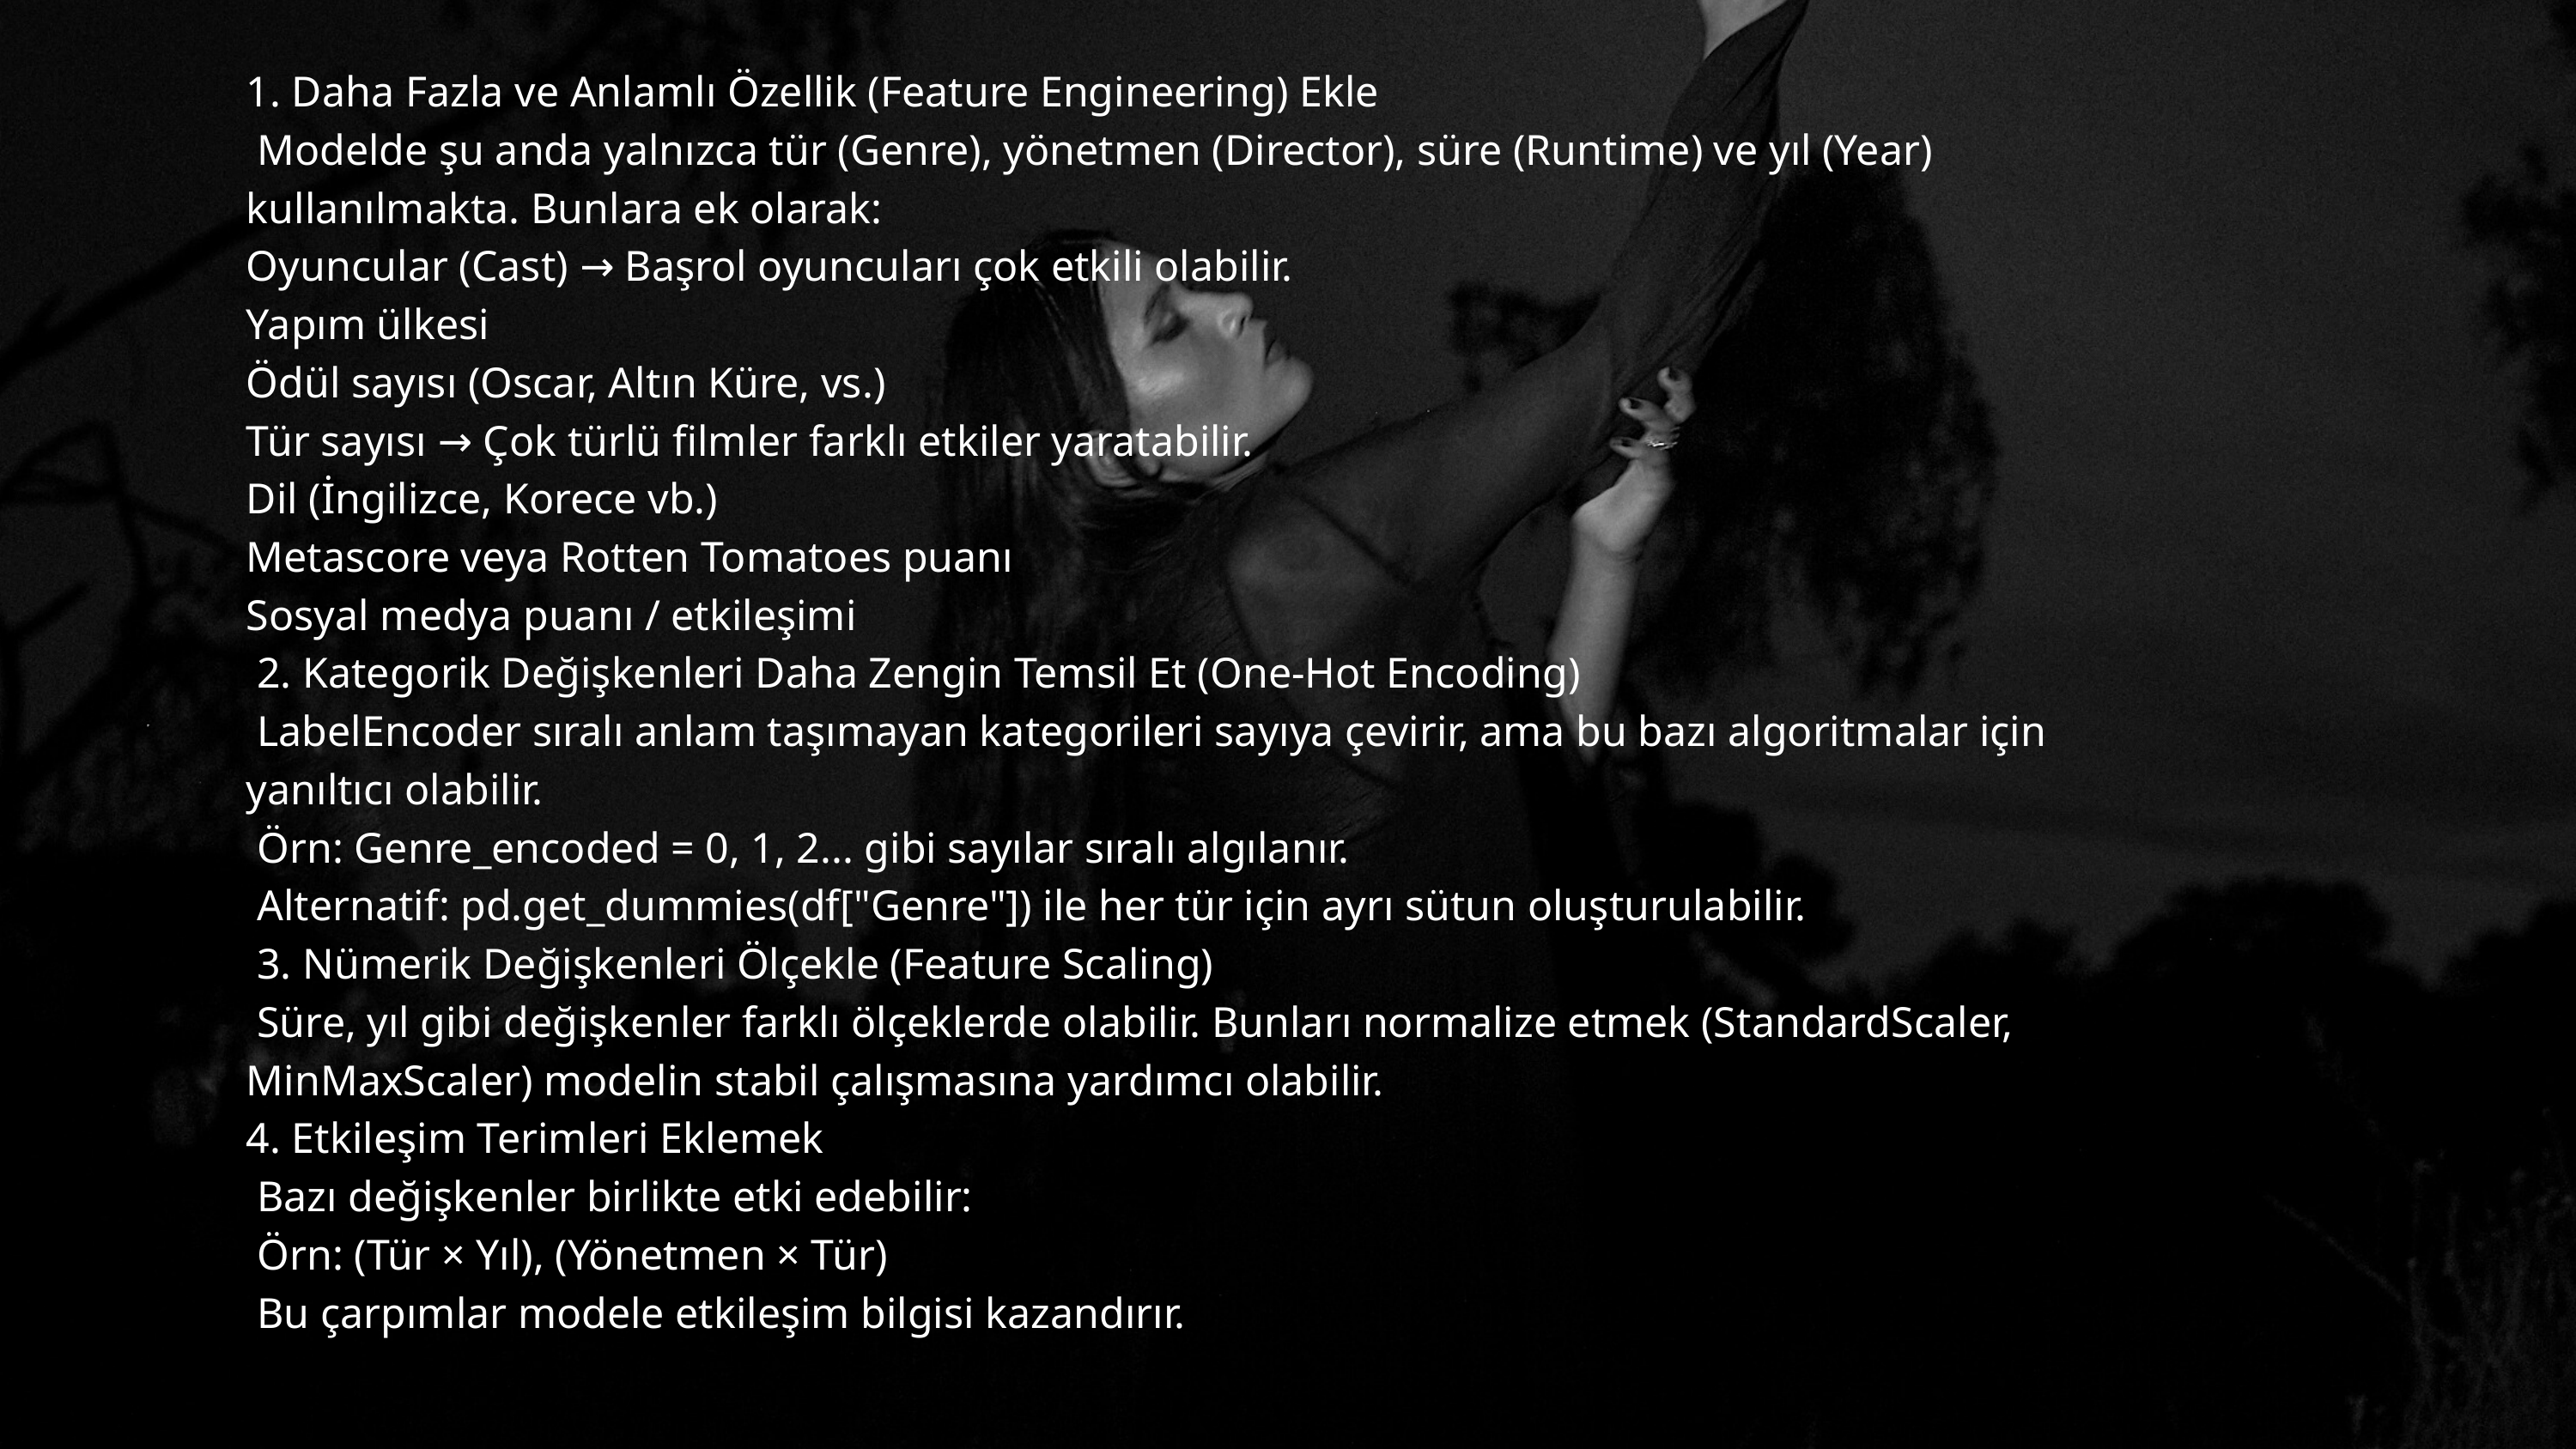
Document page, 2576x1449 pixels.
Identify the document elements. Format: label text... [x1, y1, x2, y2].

text_box 1. Daha Fazla ve Anlamlı Özellik (Feature Engineering) Ekle Modelde şu anda yalnızca tür (Genre), yönetmen (Director), süre (Runtime) ve yıl (Year) kullanılmakta. Bunlara ek olarak: Oyuncular (Cast) → Başrol oyuncuları çok etkili olabilir. Yapım ülkesi Ödül sayısı (Oscar, Altın Küre, vs.) Tür sayısı → Çok türlü filmler farklı etkiler yaratabilir. Dil (İngilizce, Korece vb.) Metascore veya Rotten Tomatoes puanı Sosyal medya puanı / etkileşimi 2. Kategorik Değişkenleri Daha Zengin Temsil Et (One-Hot Encoding) LabelEncoder sıralı anlam taşımayan kategorileri sayıya çevirir, ama bu bazı algoritmalar için yanıltıcı olabilir. Örn: Genre_encoded = 0, 1, 2... gibi sayılar sıralı algılanır. Alternatif: pd.get_dummies(df["Genre"]) ile her tür için ayrı sütun oluşturulabilir. 3. Nümerik Değişkenleri Ölçekle (Feature Scaling) Süre, yıl gibi değişkenler farklı ölçeklerde olabilir. Bunları normalize etmek (StandardScaler, MinMaxScaler) modelin stabil çalışmasına yardımcı olabilir. 4. Etkileşim Terimleri Eklemek Bazı değişkenler birlikte etki edebilir: Örn: (Tür × Yıl), (Yönetmen × Tür) Bu çarpımlar modele etkileşim bilgisi kazandırır. [246, 57, 2171, 1449]
text_box [0, 0, 2576, 1449]
